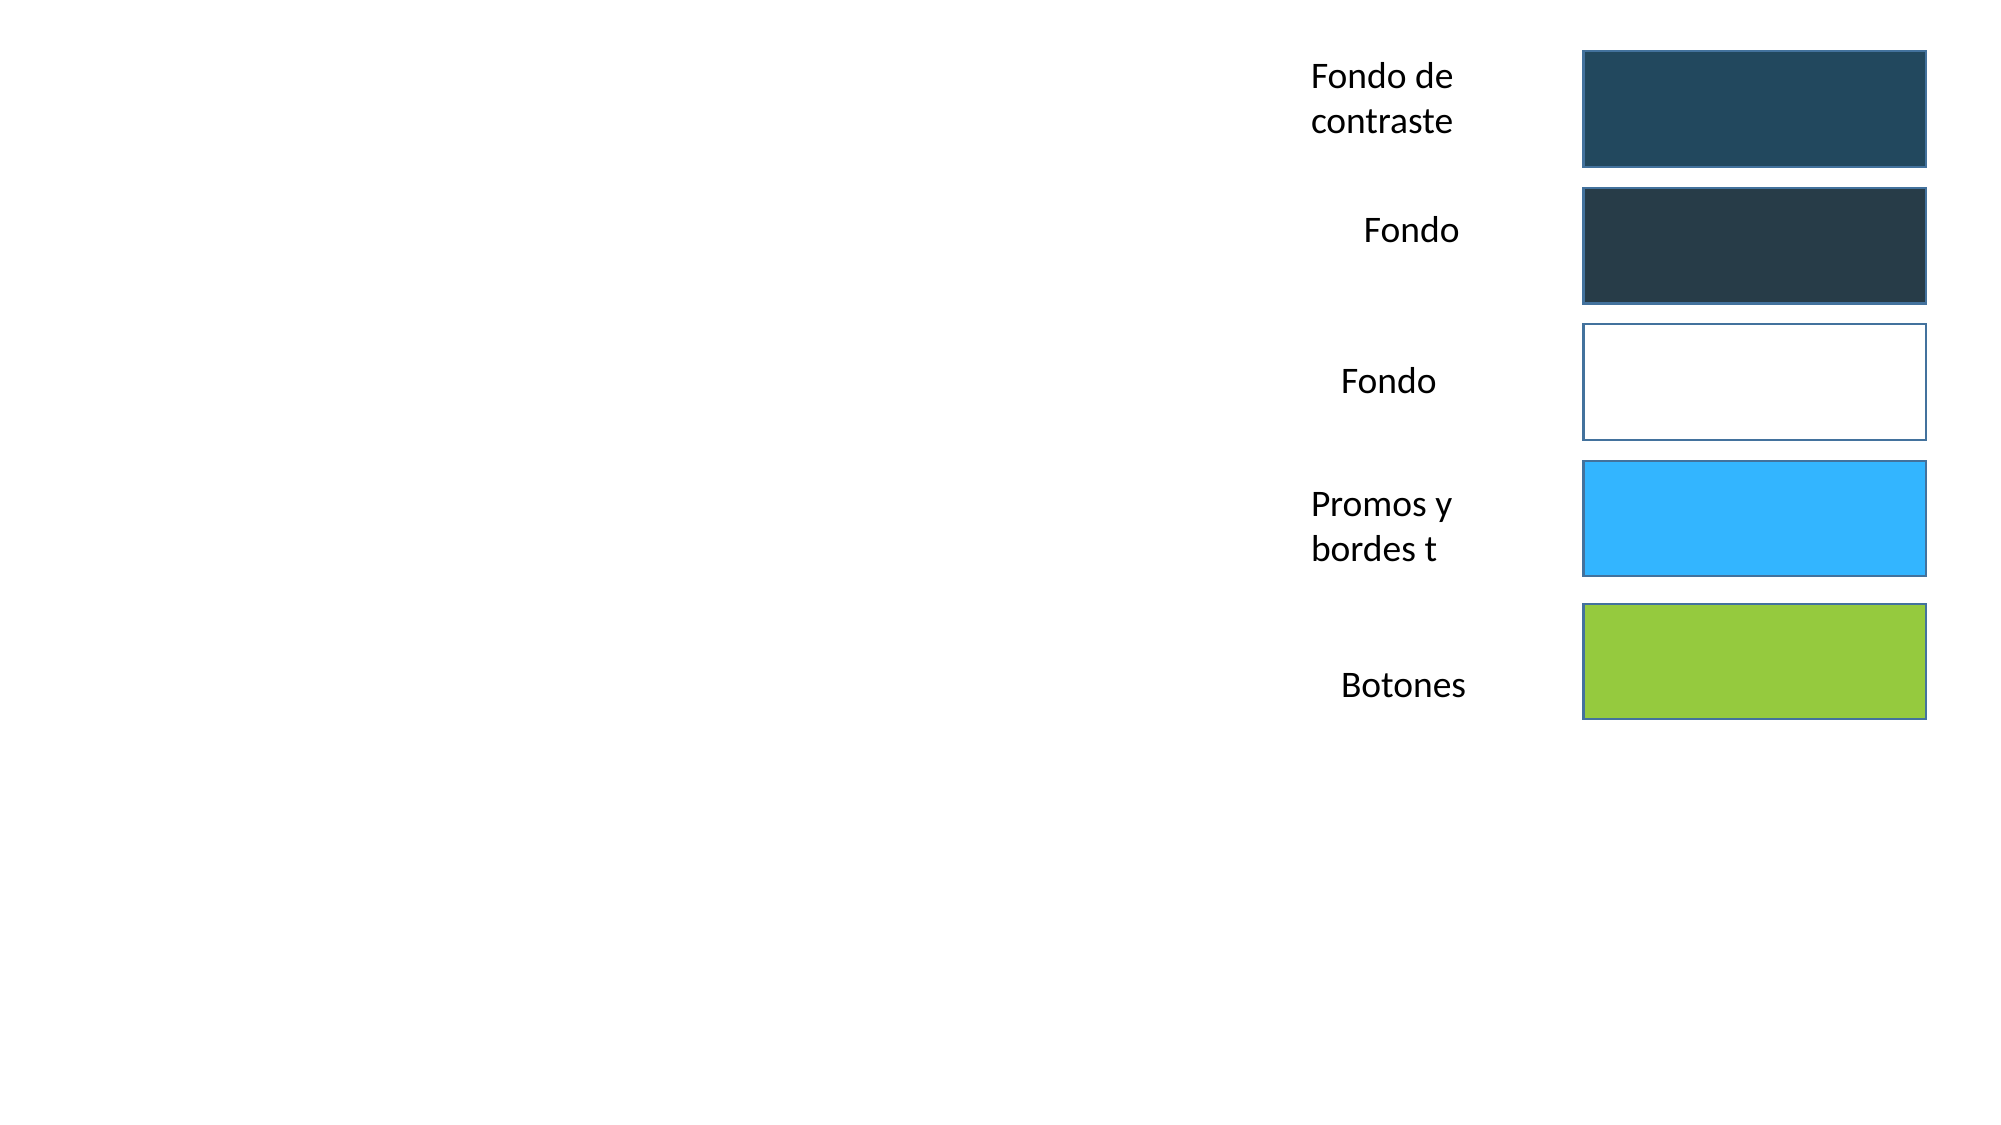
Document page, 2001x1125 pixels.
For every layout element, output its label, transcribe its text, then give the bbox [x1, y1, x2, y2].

text_box Fondo de contraste [1296, 44, 1580, 149]
text_box [1582, 50, 1927, 168]
text_box Fondo [1349, 197, 1633, 258]
text_box Botones [1326, 652, 1610, 713]
text_box Promos y bordes t [1296, 471, 1580, 577]
text_box [1582, 187, 1927, 305]
text_box [1582, 460, 1927, 577]
text_box [1582, 323, 1927, 441]
text_box Fondo [1326, 348, 1610, 409]
text_box [1582, 603, 1927, 720]
